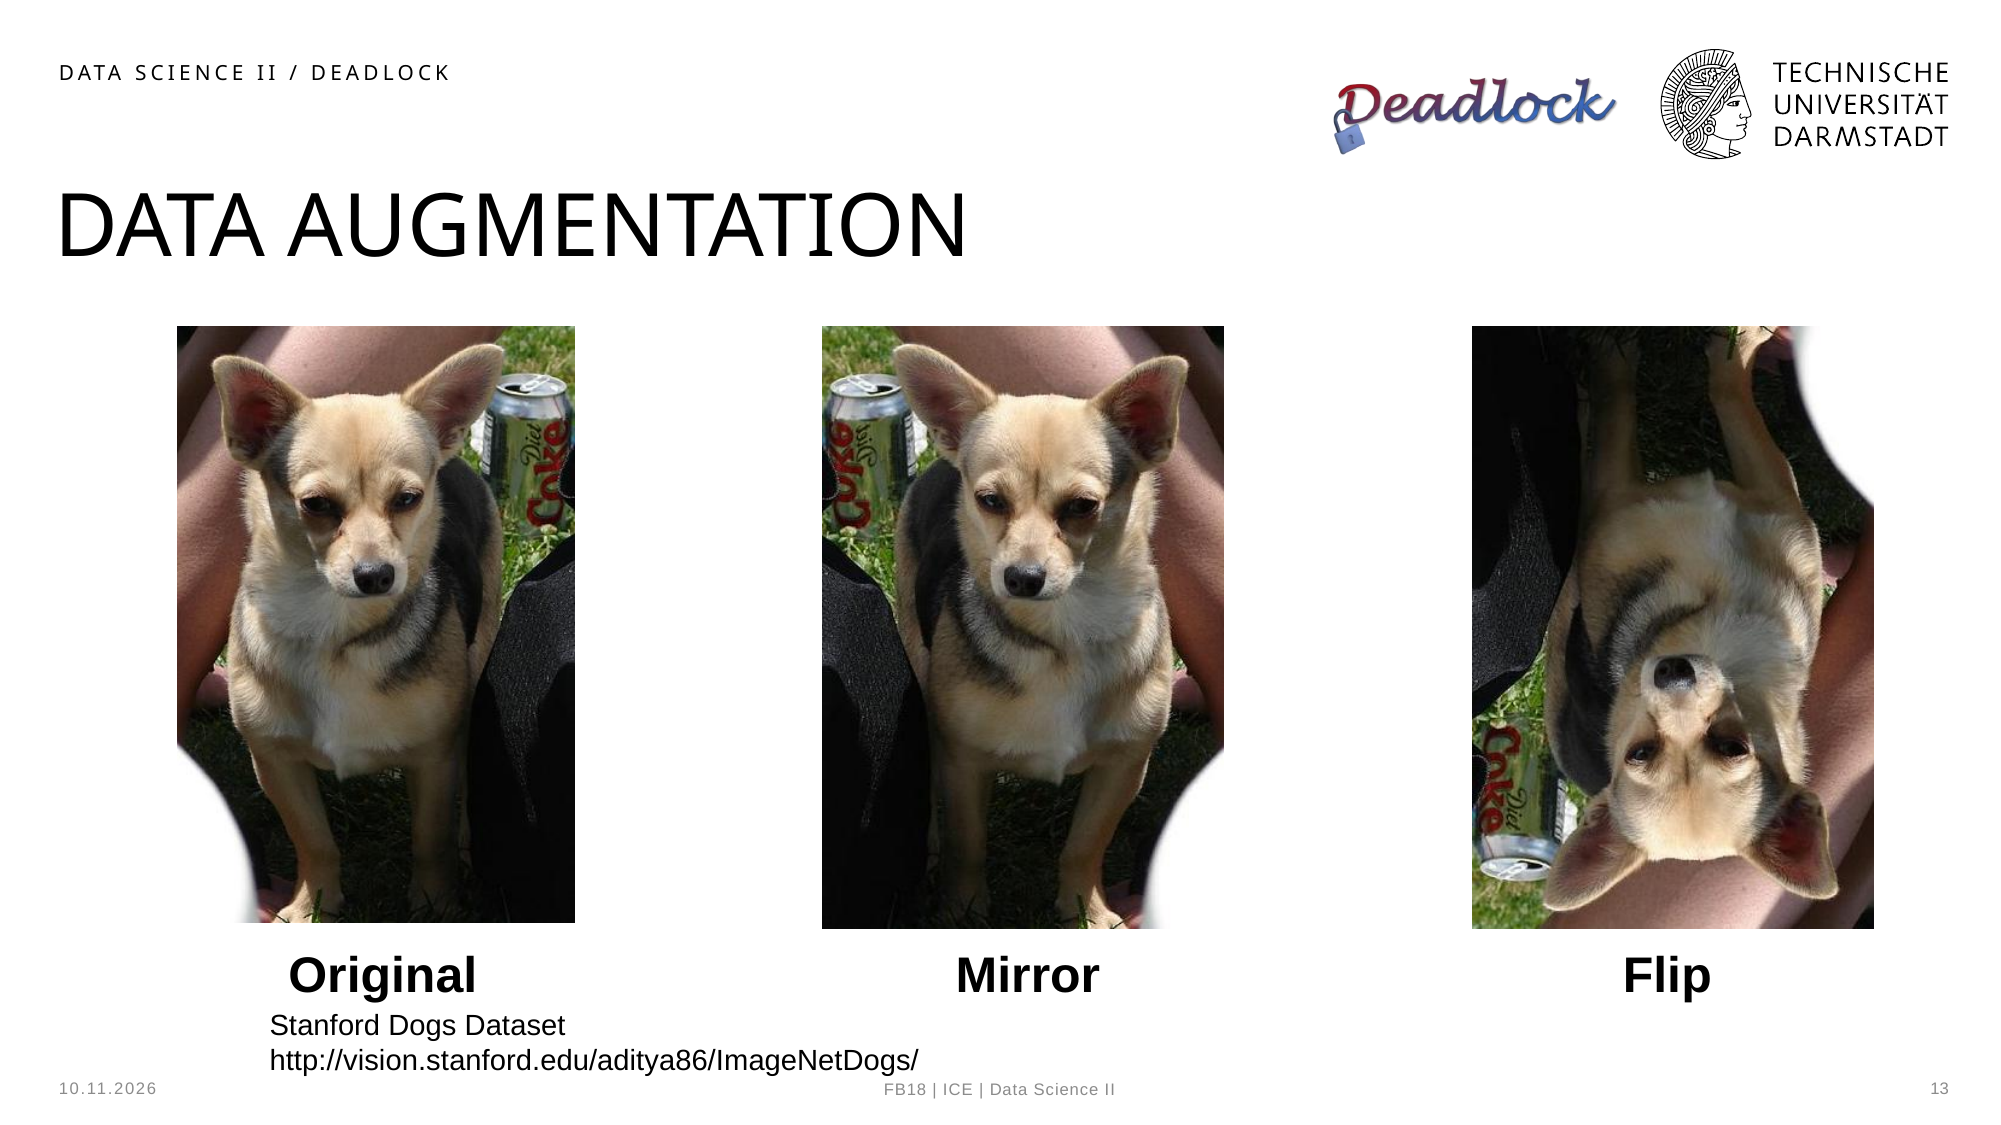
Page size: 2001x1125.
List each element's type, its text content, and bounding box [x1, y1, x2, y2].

slide_number 13 [1708, 1075, 1949, 1106]
footer Data Science II / Deadlock [59, 59, 1300, 89]
text_box Original [273, 934, 510, 999]
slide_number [59, 1075, 296, 1106]
text_box Mirror [940, 935, 1178, 1010]
title Data Augmentation [55, 95, 1591, 273]
text_box Stanford Dogs Dataset http://vision.stanford.edu/aditya86/ImageNetDogs/ [254, 999, 1070, 1084]
picture [177, 326, 575, 923]
picture [822, 326, 1224, 929]
picture [1472, 326, 1874, 929]
picture [1300, 25, 1651, 168]
text_box Flip [1608, 934, 1845, 1010]
